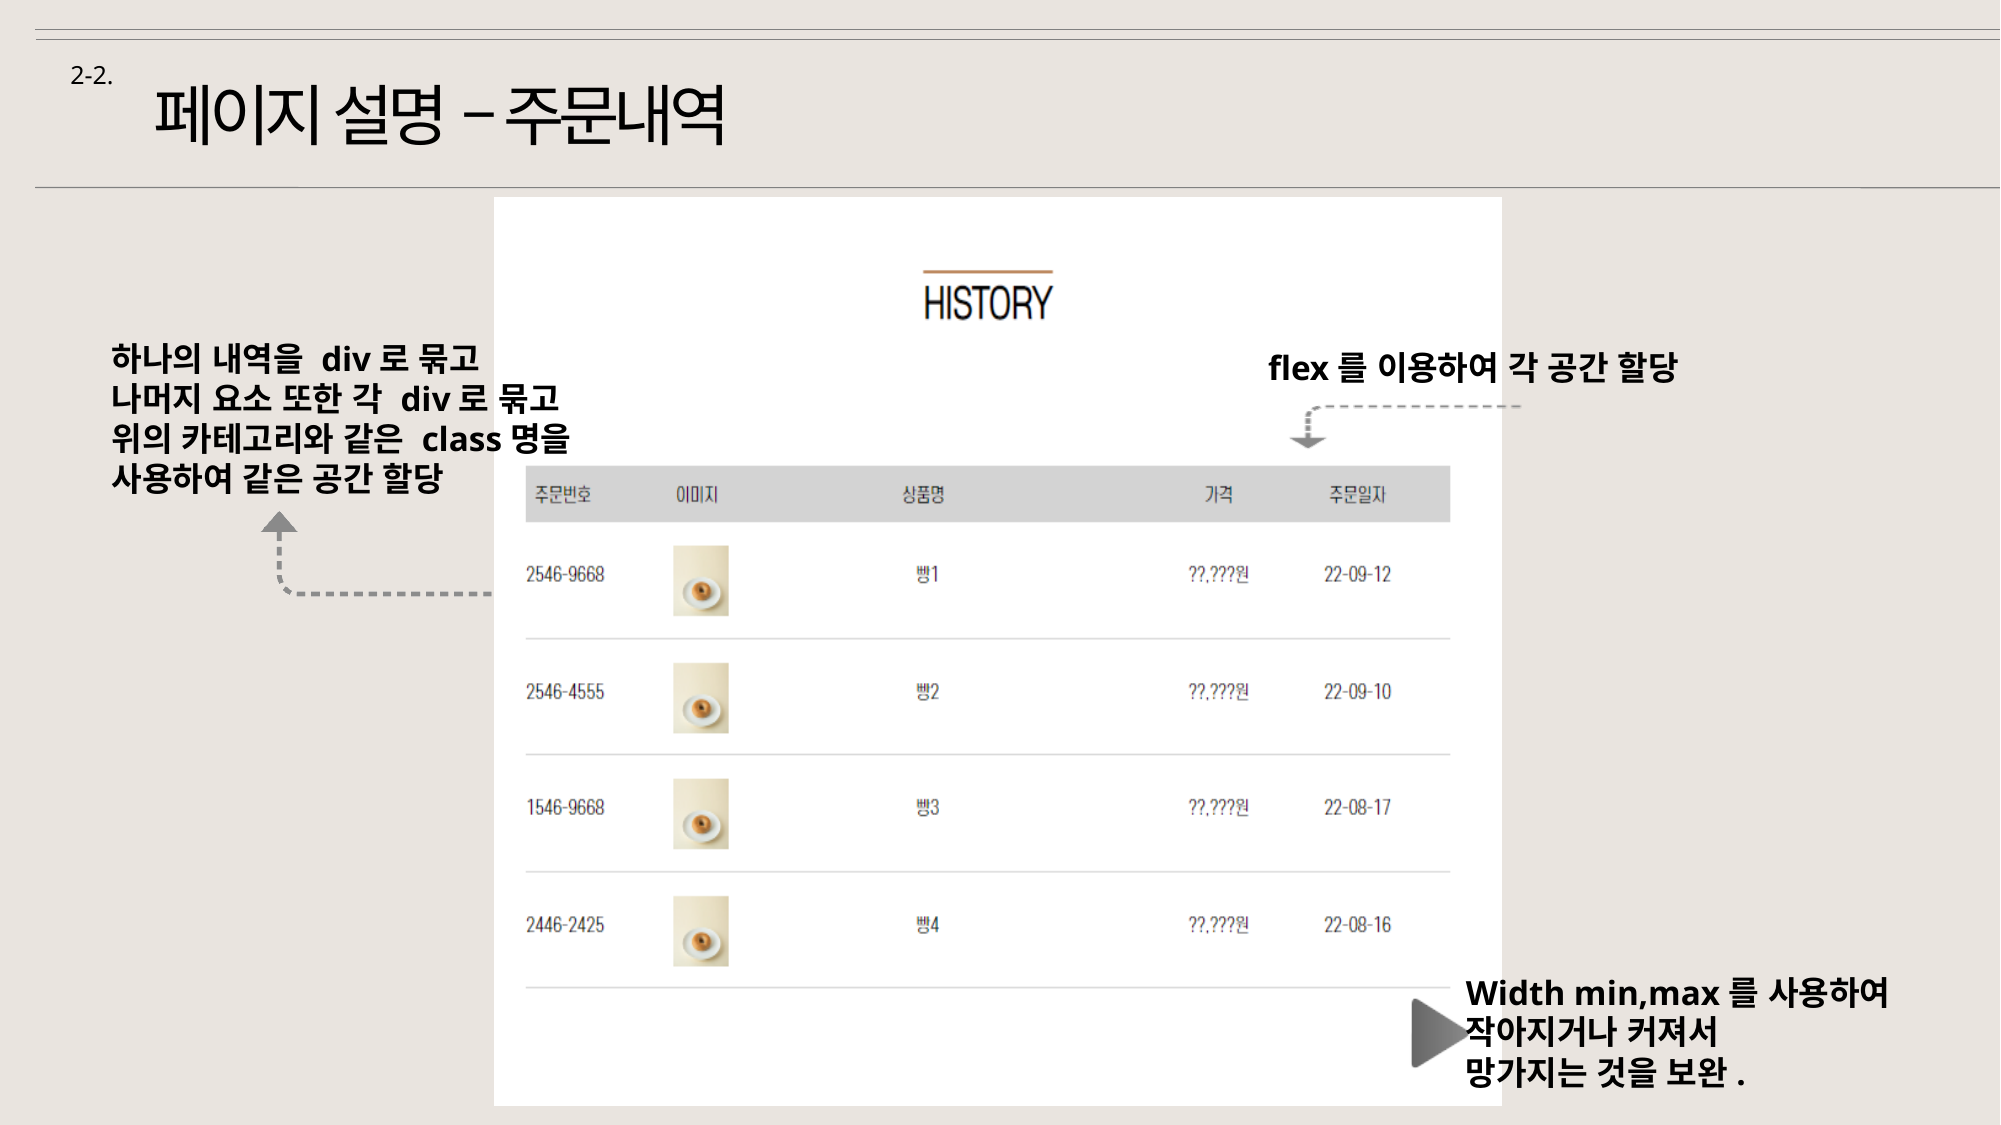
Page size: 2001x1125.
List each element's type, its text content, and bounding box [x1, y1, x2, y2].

text_box Width min,max를 사용하여 작아지거나 커져서 망가지는 것을 보완. [1502, 964, 1906, 1099]
text_box 하나의 내역을 div로 묶고 나머지 요소 또한 각 div로 묶고 위의 카테고리와 같은 class명을 사용하여 같은 공간 할당 [96, 330, 494, 506]
picture [258, 197, 1524, 1106]
text_box flex를 이용하여 각 공간 할당 [1502, 306, 1713, 402]
text_box 2-2. [55, 52, 129, 98]
text_box 페이지 설명 – 주문내역 [139, 66, 758, 162]
